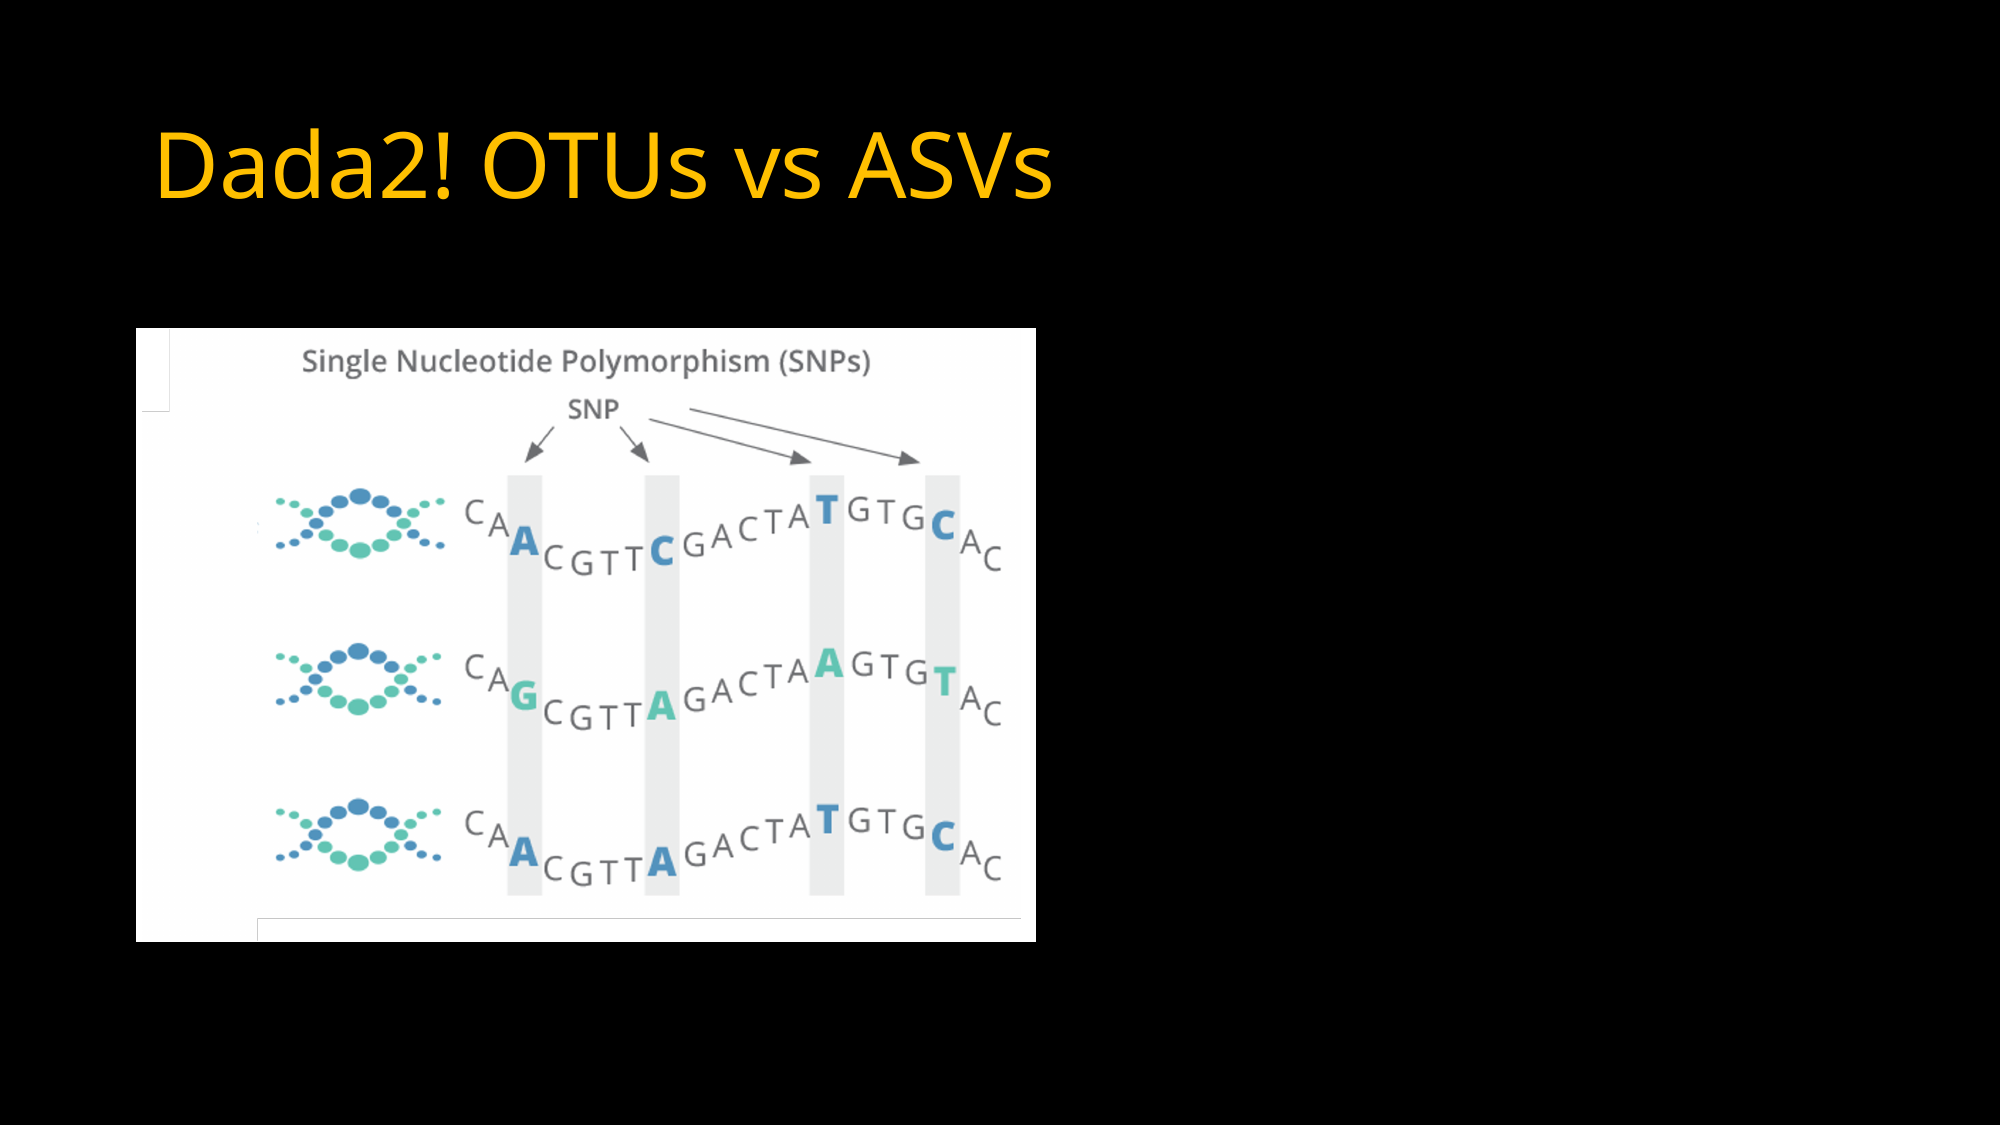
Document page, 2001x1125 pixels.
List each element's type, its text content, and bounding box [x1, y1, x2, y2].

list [142, 329, 1021, 941]
title Dada2! OTUs vs ASVs [137, 59, 1863, 278]
text_box [136, 328, 1036, 942]
